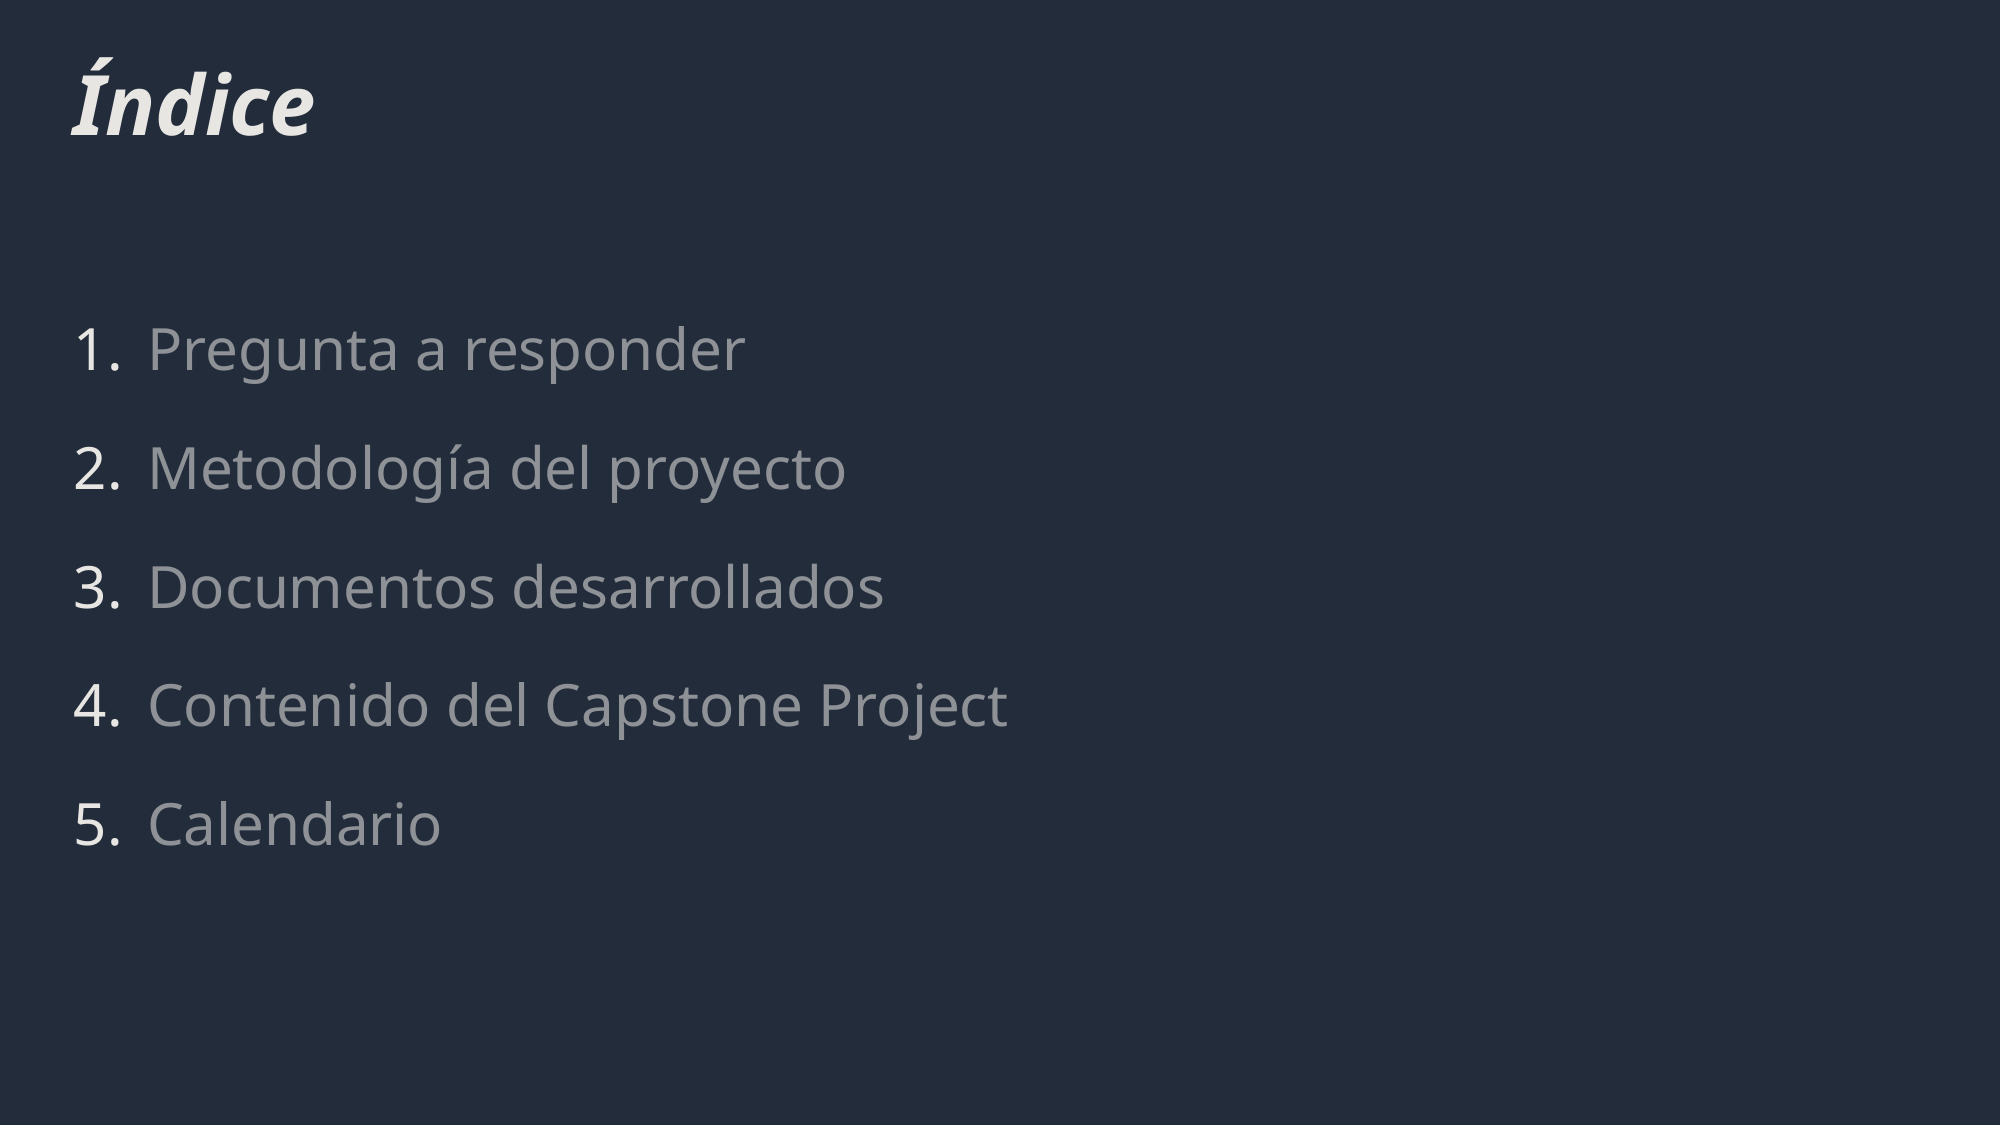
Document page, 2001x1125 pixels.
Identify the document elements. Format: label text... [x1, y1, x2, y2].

list Pregunta a responder Metodología del proyecto Documentos desarrollados Contenido del Capstone Project Calendario [73, 284, 1927, 906]
title Índice [73, 63, 1928, 251]
